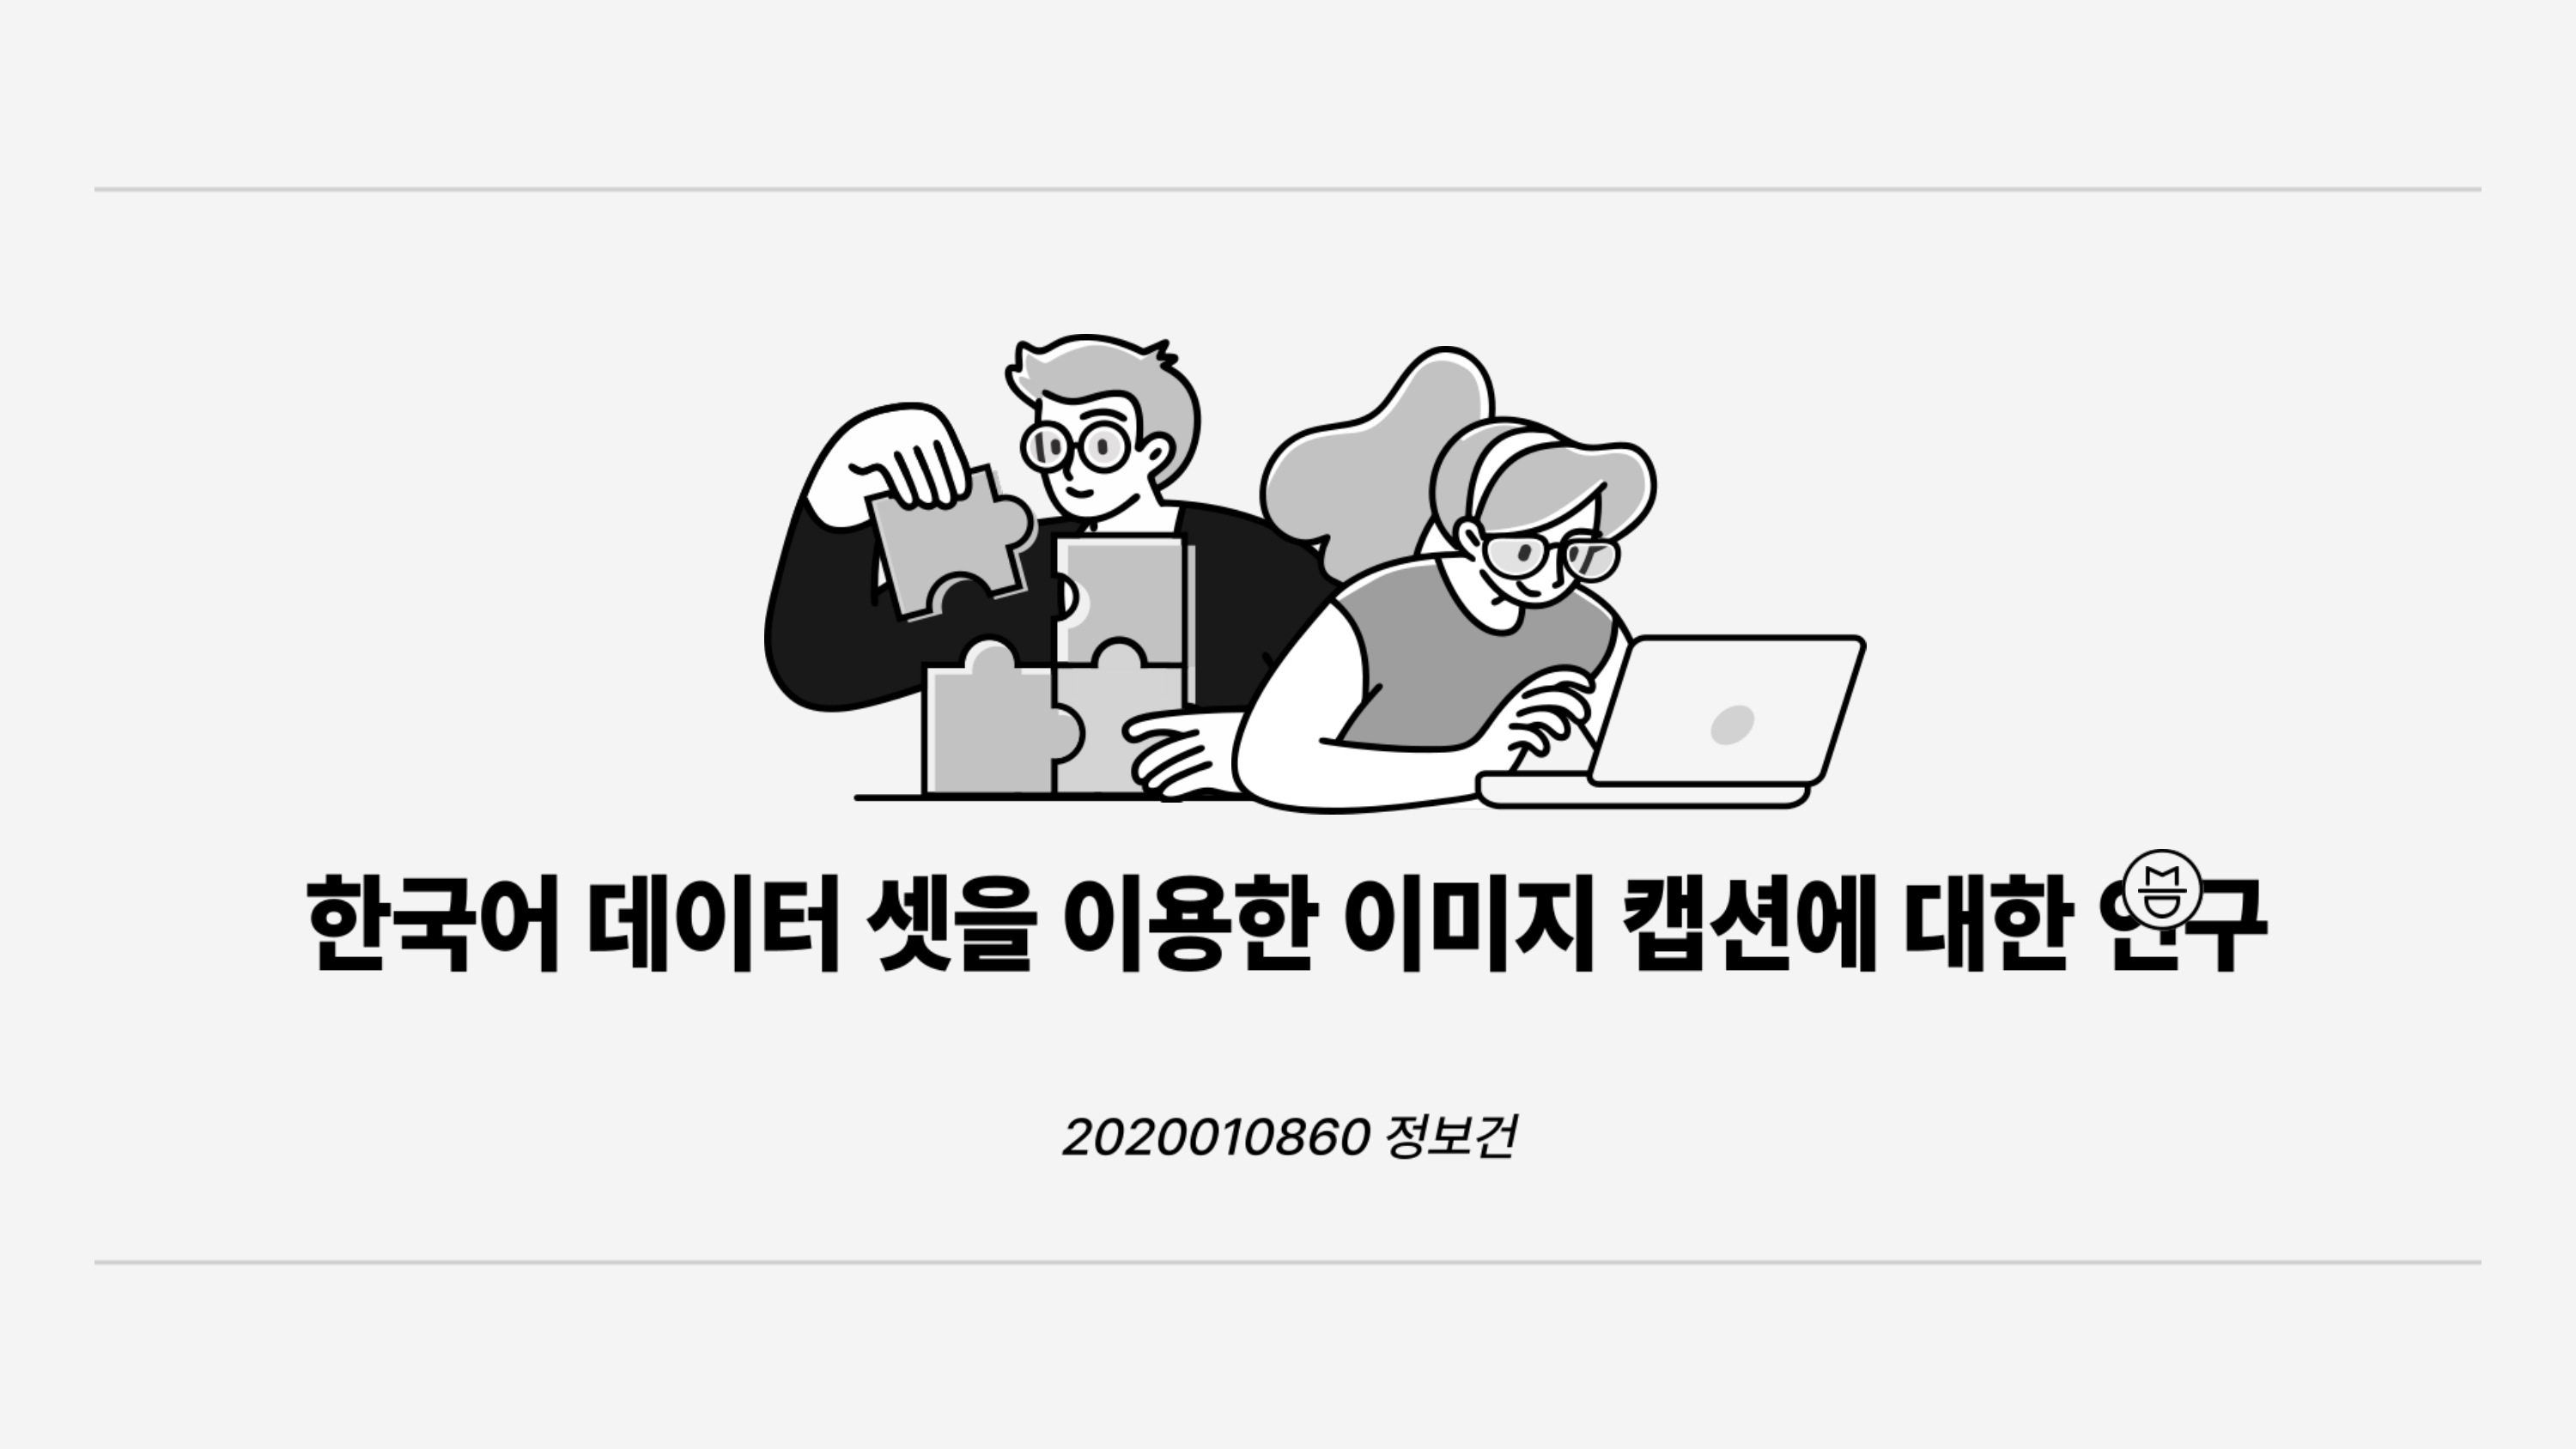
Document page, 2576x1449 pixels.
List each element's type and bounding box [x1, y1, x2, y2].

text_box [2122, 849, 2204, 931]
text_box [1231, 345, 1867, 815]
picture [690, 1092, 1540, 1197]
text_box [94, 181, 2482, 198]
text_box [94, 1254, 2482, 1271]
text_box [763, 333, 1453, 803]
picture [0, 832, 2317, 1048]
